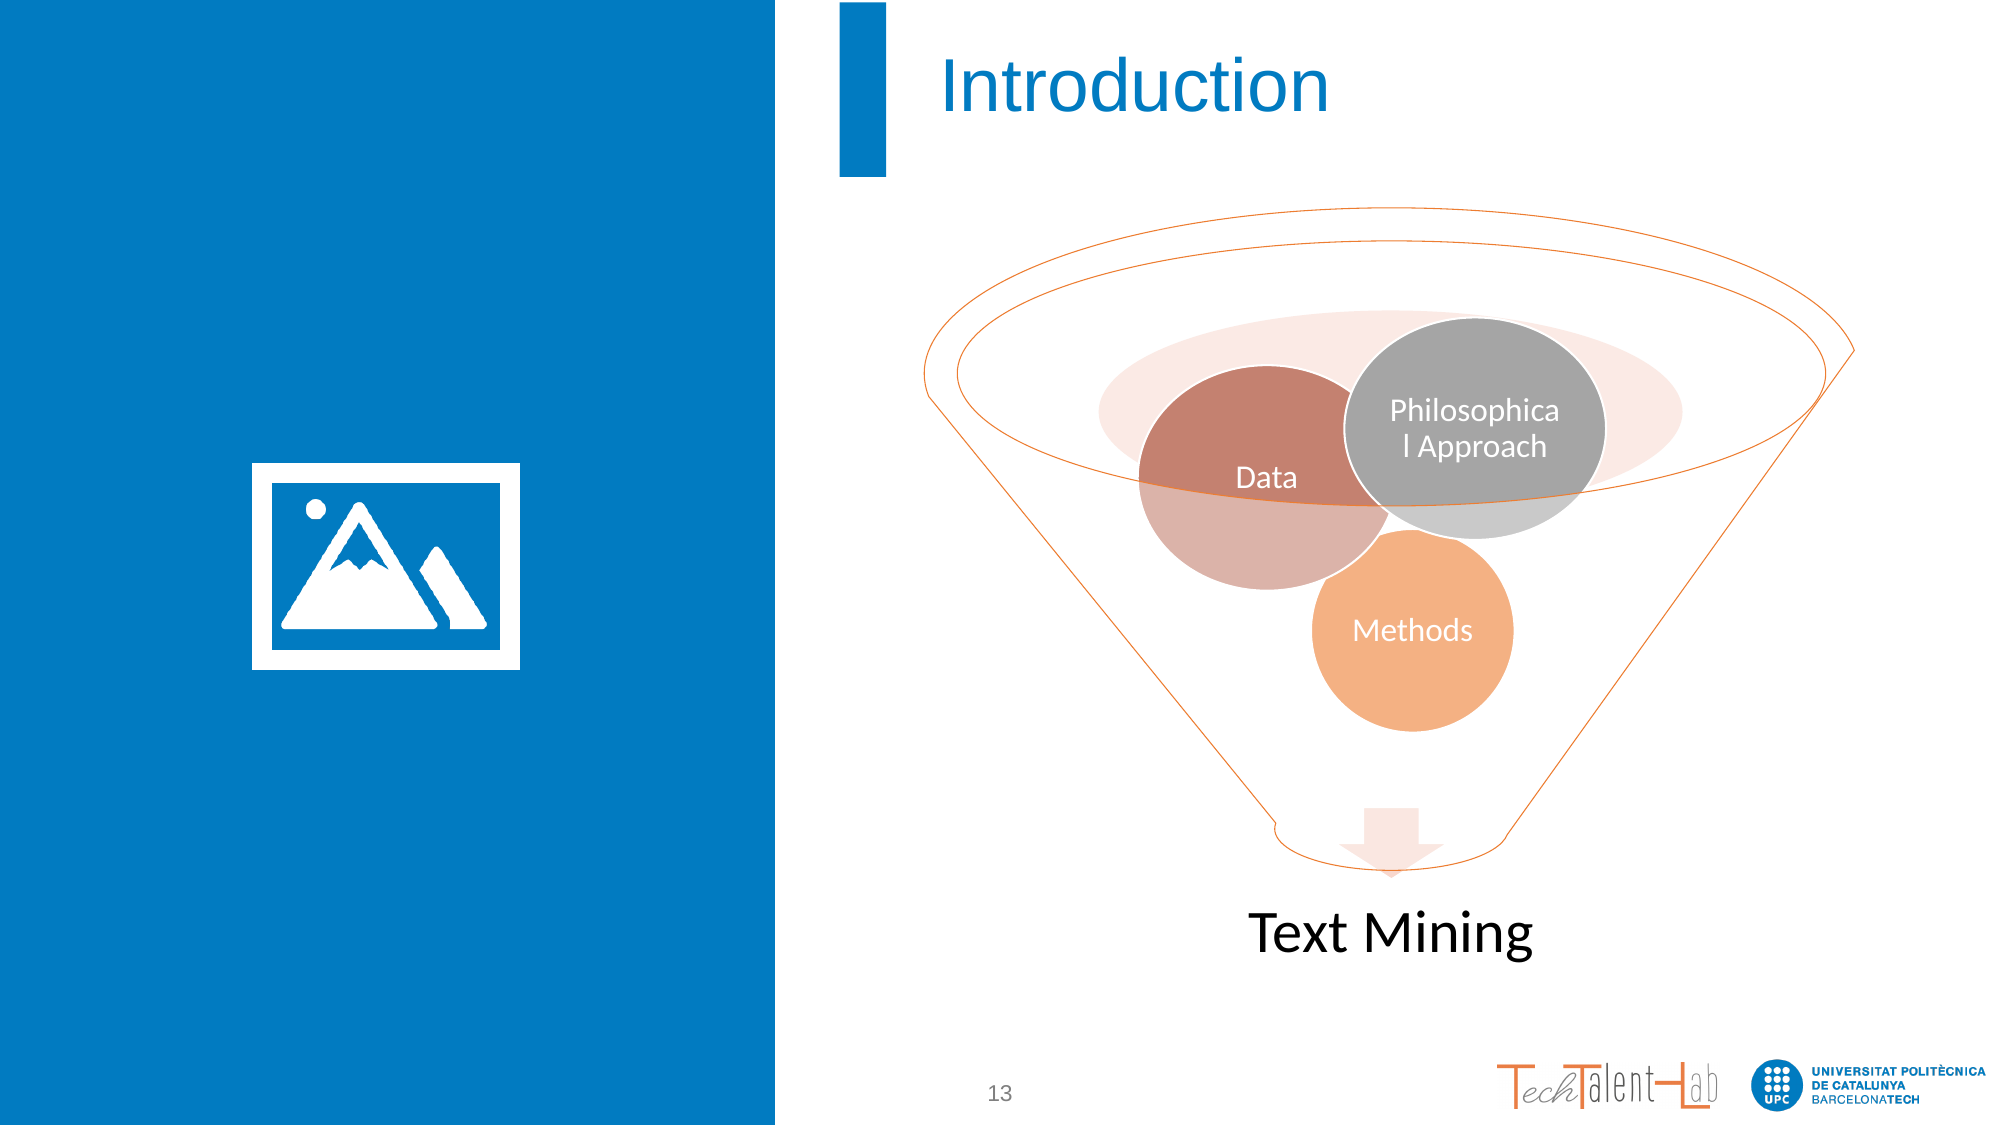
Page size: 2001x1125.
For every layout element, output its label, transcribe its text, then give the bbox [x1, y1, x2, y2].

picture [1497, 1062, 1720, 1109]
picture [225, 402, 546, 723]
title Introduction [924, 0, 1944, 175]
picture [1736, 1045, 2000, 1125]
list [839, 242, 1944, 967]
slide_number 13 [774, 1062, 1225, 1123]
